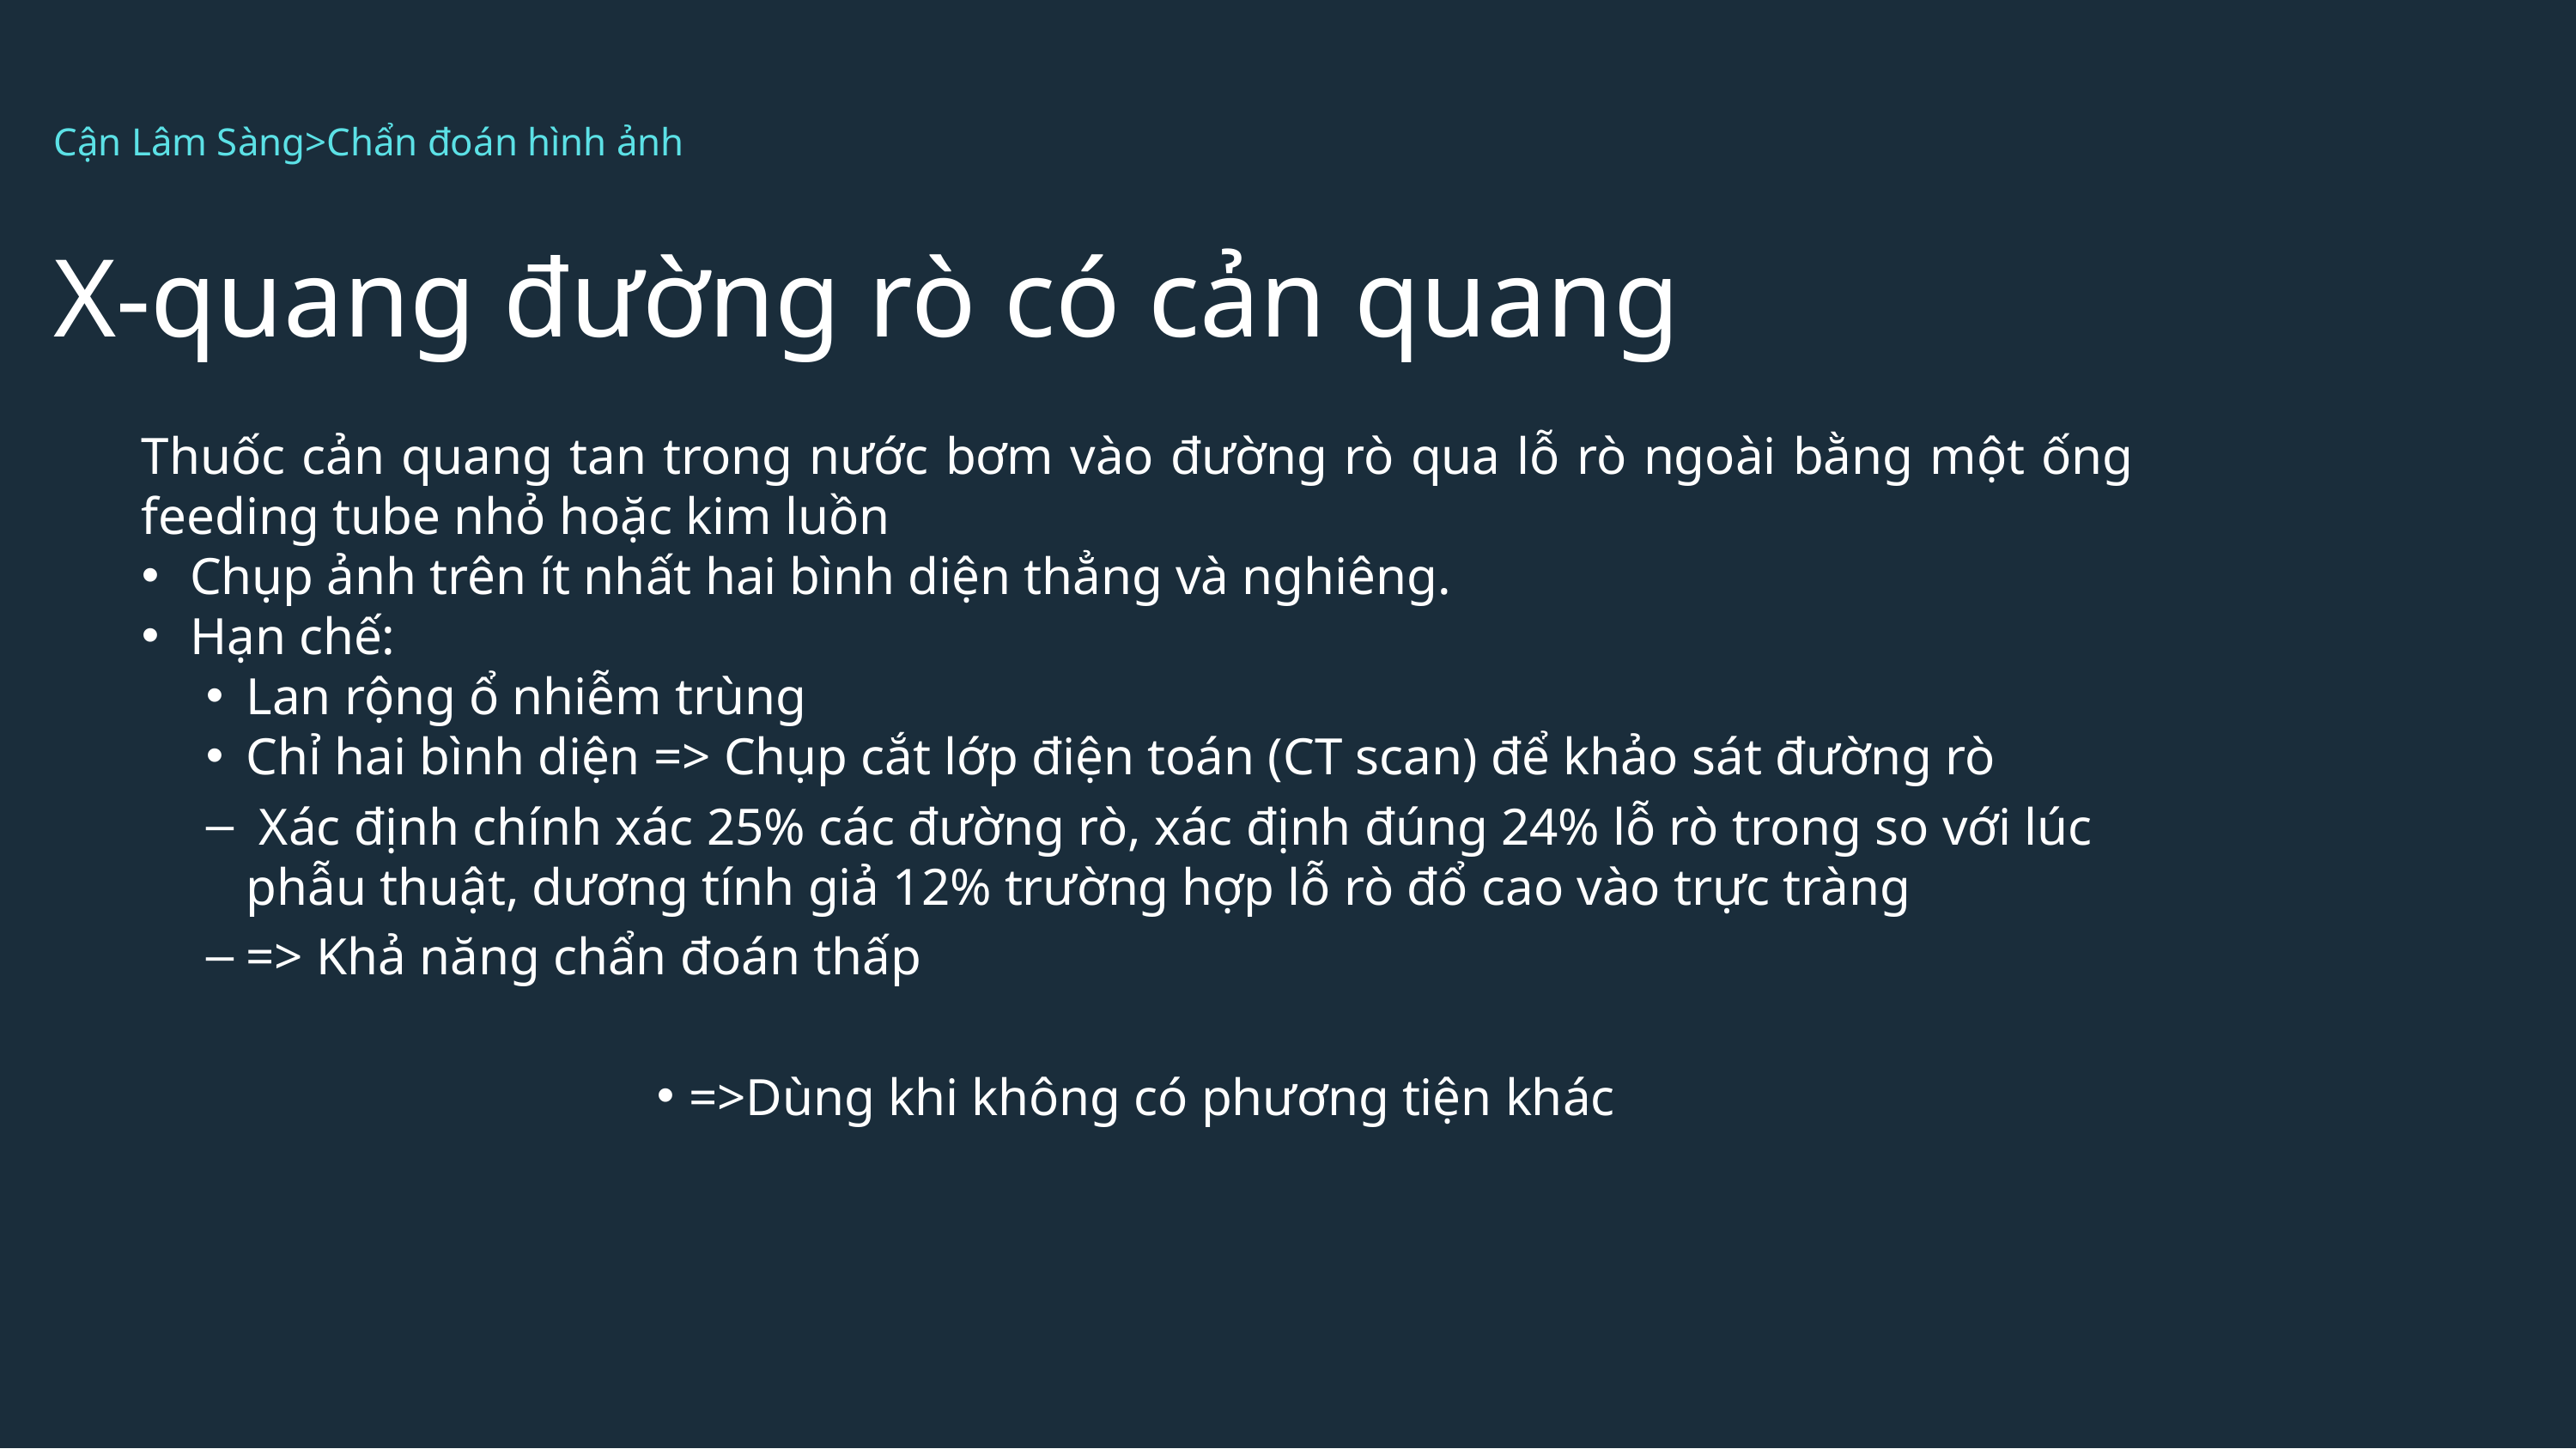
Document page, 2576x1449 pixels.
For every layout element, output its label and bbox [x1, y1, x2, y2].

text_box [0, 0, 2576, 1449]
